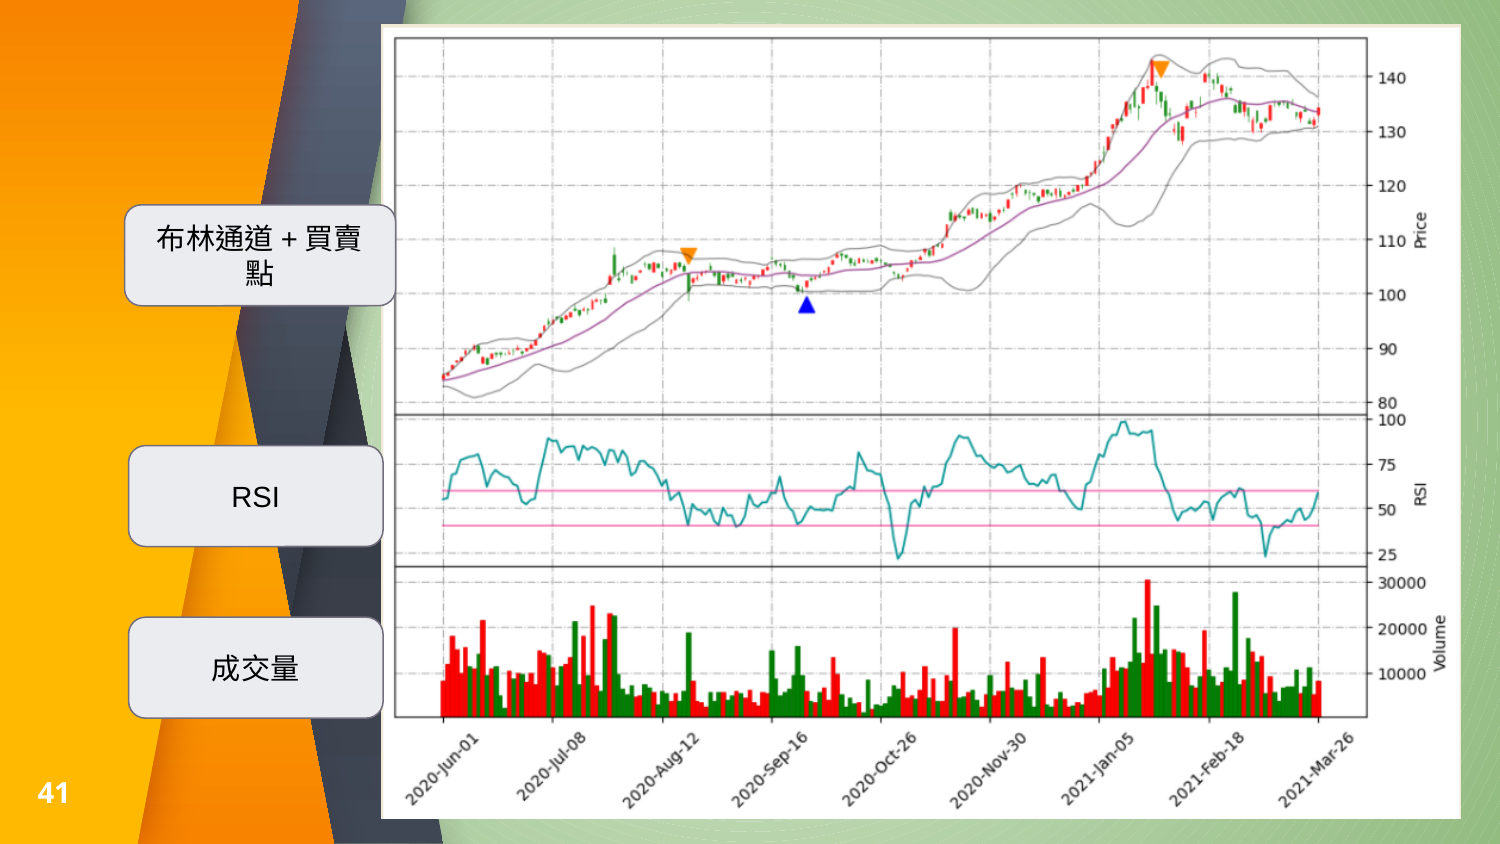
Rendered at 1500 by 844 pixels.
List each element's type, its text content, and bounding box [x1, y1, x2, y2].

picture [381, 24, 1461, 819]
text_box 布林通道+買賣點 [124, 204, 376, 306]
slide_number 41 [37, 774, 99, 816]
text_box RSI [128, 445, 376, 547]
text_box 成交量 [128, 617, 376, 719]
